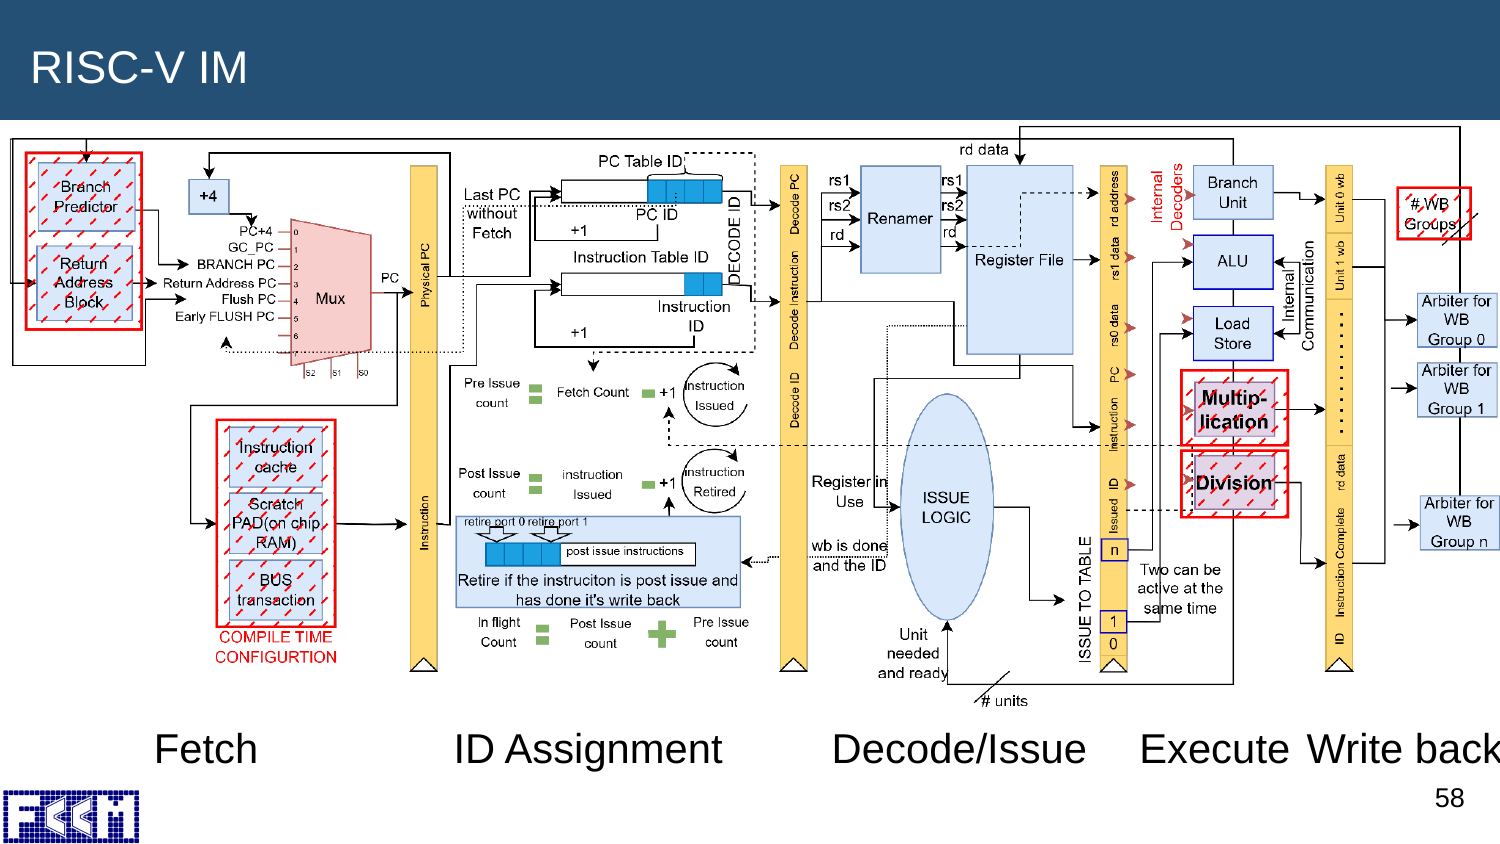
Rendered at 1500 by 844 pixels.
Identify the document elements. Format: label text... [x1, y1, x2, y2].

title RISC-V IM [30, 18, 1428, 113]
text_box Write back [1291, 727, 1500, 787]
picture [0, 116, 1500, 722]
text_box Execute [1124, 729, 1291, 787]
text_box Fetch [139, 729, 275, 787]
slide_number ‹#› [1389, 787, 1480, 830]
text_box Decode/Issue [816, 729, 1108, 787]
text_box ID Assignment [438, 729, 778, 787]
picture [1, 789, 140, 844]
